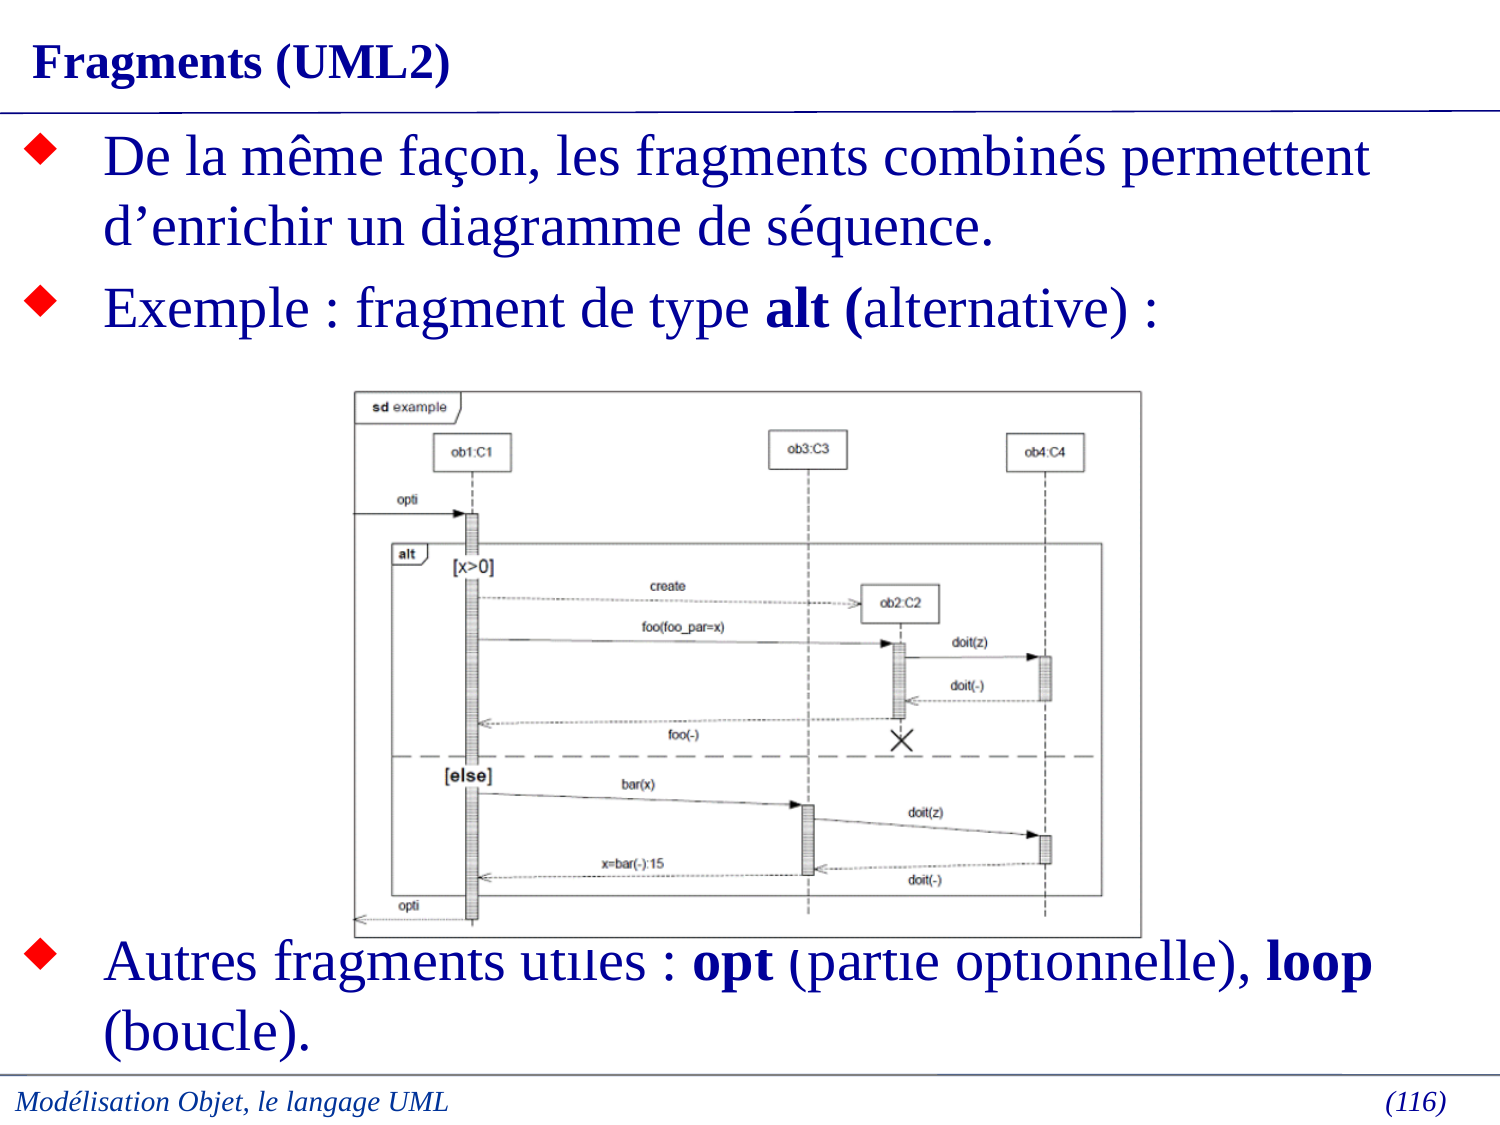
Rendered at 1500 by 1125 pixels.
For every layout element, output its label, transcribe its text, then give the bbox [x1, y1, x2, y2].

picture [329, 356, 1157, 951]
slide_number (116) [949, 1074, 1462, 1118]
title Fragments (UML2) [17, 21, 1481, 97]
footer Modélisation Objet, le langage UML [0, 1074, 850, 1120]
text_box De la même façon, les fragments combinés permettent d’enrichir un diagramme de séquence. Exemple : fragment de type alt (alternative) : Autres fragments utiles : opt (partie optionnelle), loop (boucle). [9, 109, 1484, 1070]
